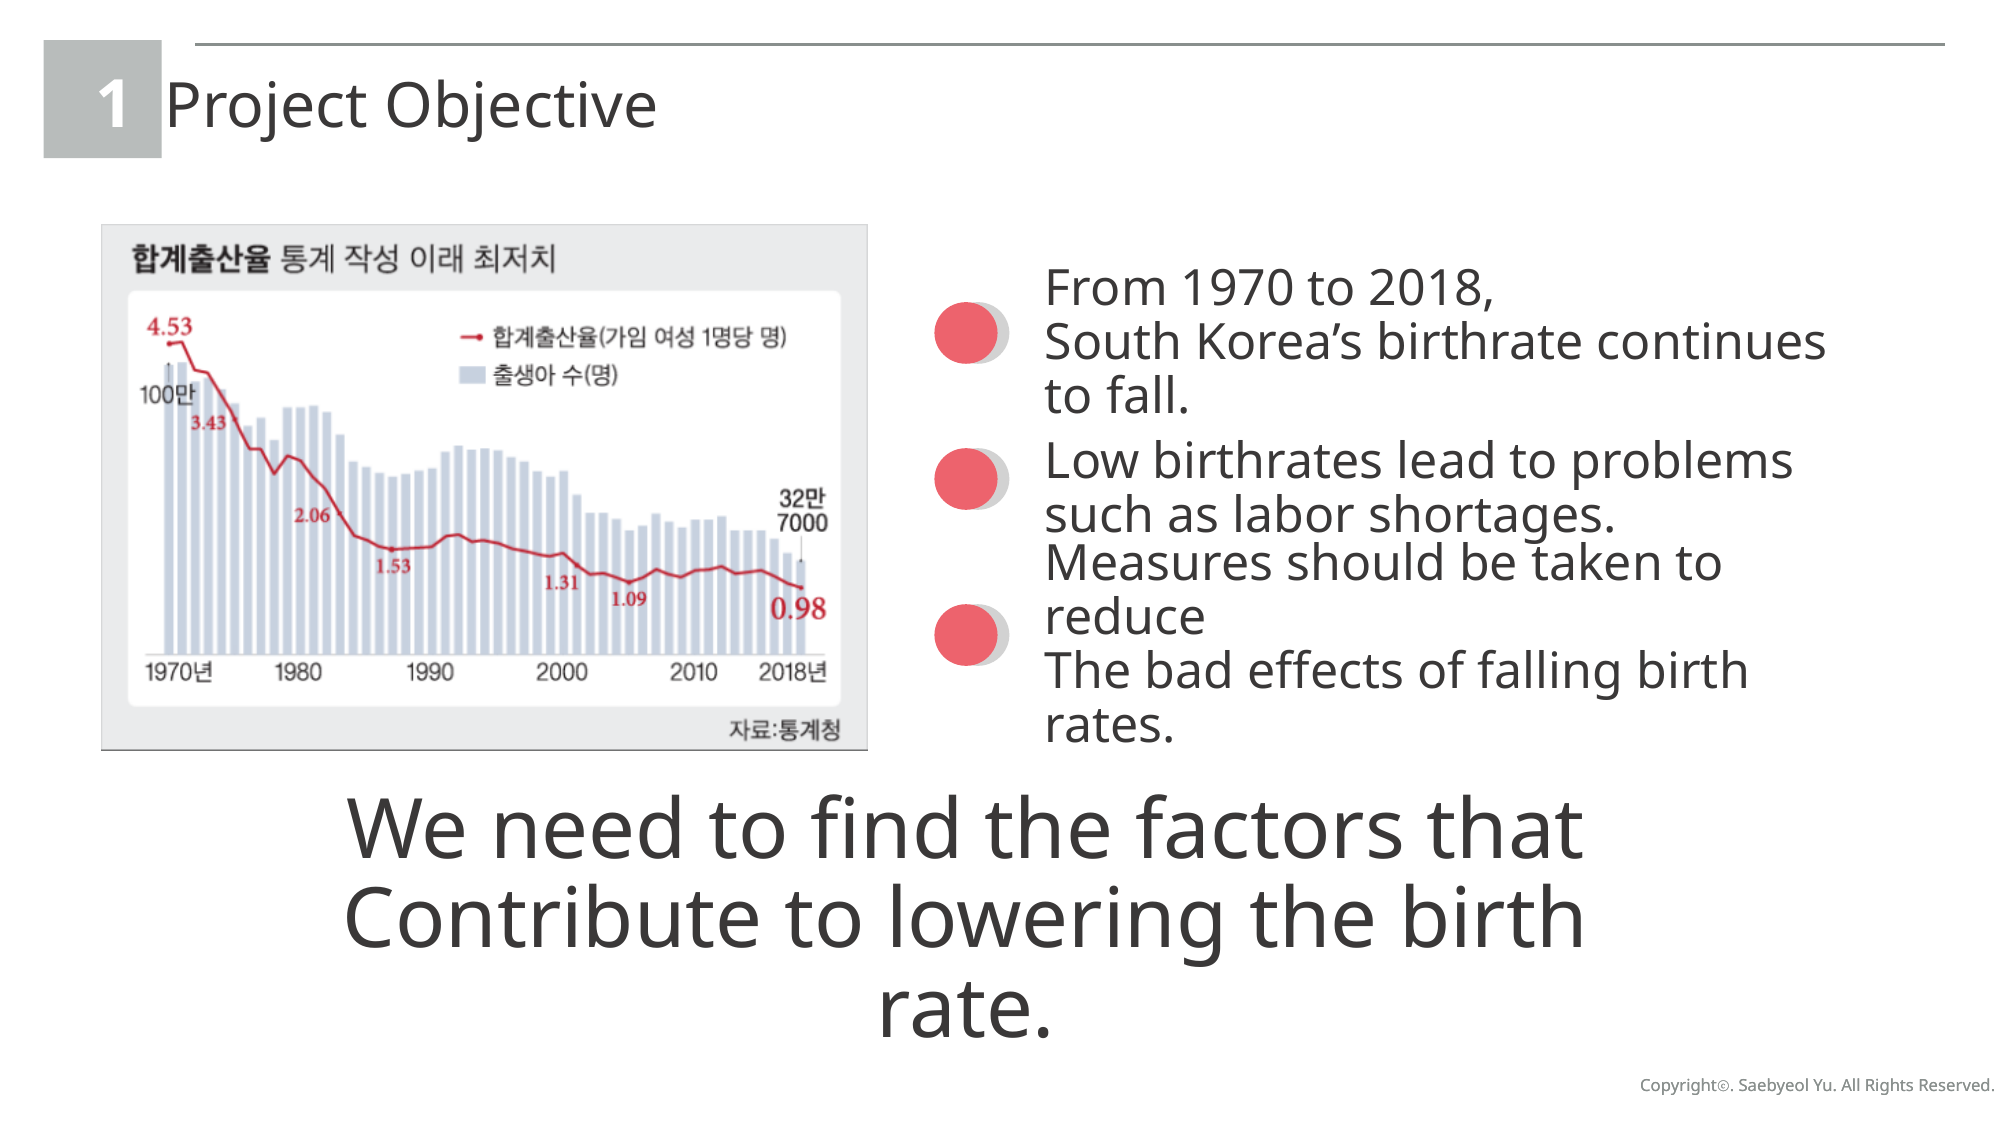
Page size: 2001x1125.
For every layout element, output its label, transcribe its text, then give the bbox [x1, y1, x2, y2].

text_box [42, 39, 163, 159]
text_box Copyrightⓒ. Saebyeol Yu. All Rights Reserved. [1625, 1067, 2000, 1102]
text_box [934, 302, 1010, 364]
text_box Measures should be taken to reduce The bad effects of falling birth rates. [1029, 582, 1899, 707]
text_box Low birthrates lead to problems such as labor shortages. [1029, 426, 1899, 551]
text_box Project Objective [149, 57, 675, 148]
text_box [934, 604, 1010, 666]
text_box From 1970 to 2018, South Korea’s birthrate continues to fall. [1029, 280, 1899, 405]
picture [101, 224, 868, 751]
text_box We need to find the factors that Contribute to lowering the birth rate. [263, 836, 1669, 1006]
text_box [934, 448, 1010, 510]
text_box 1 [80, 52, 123, 148]
